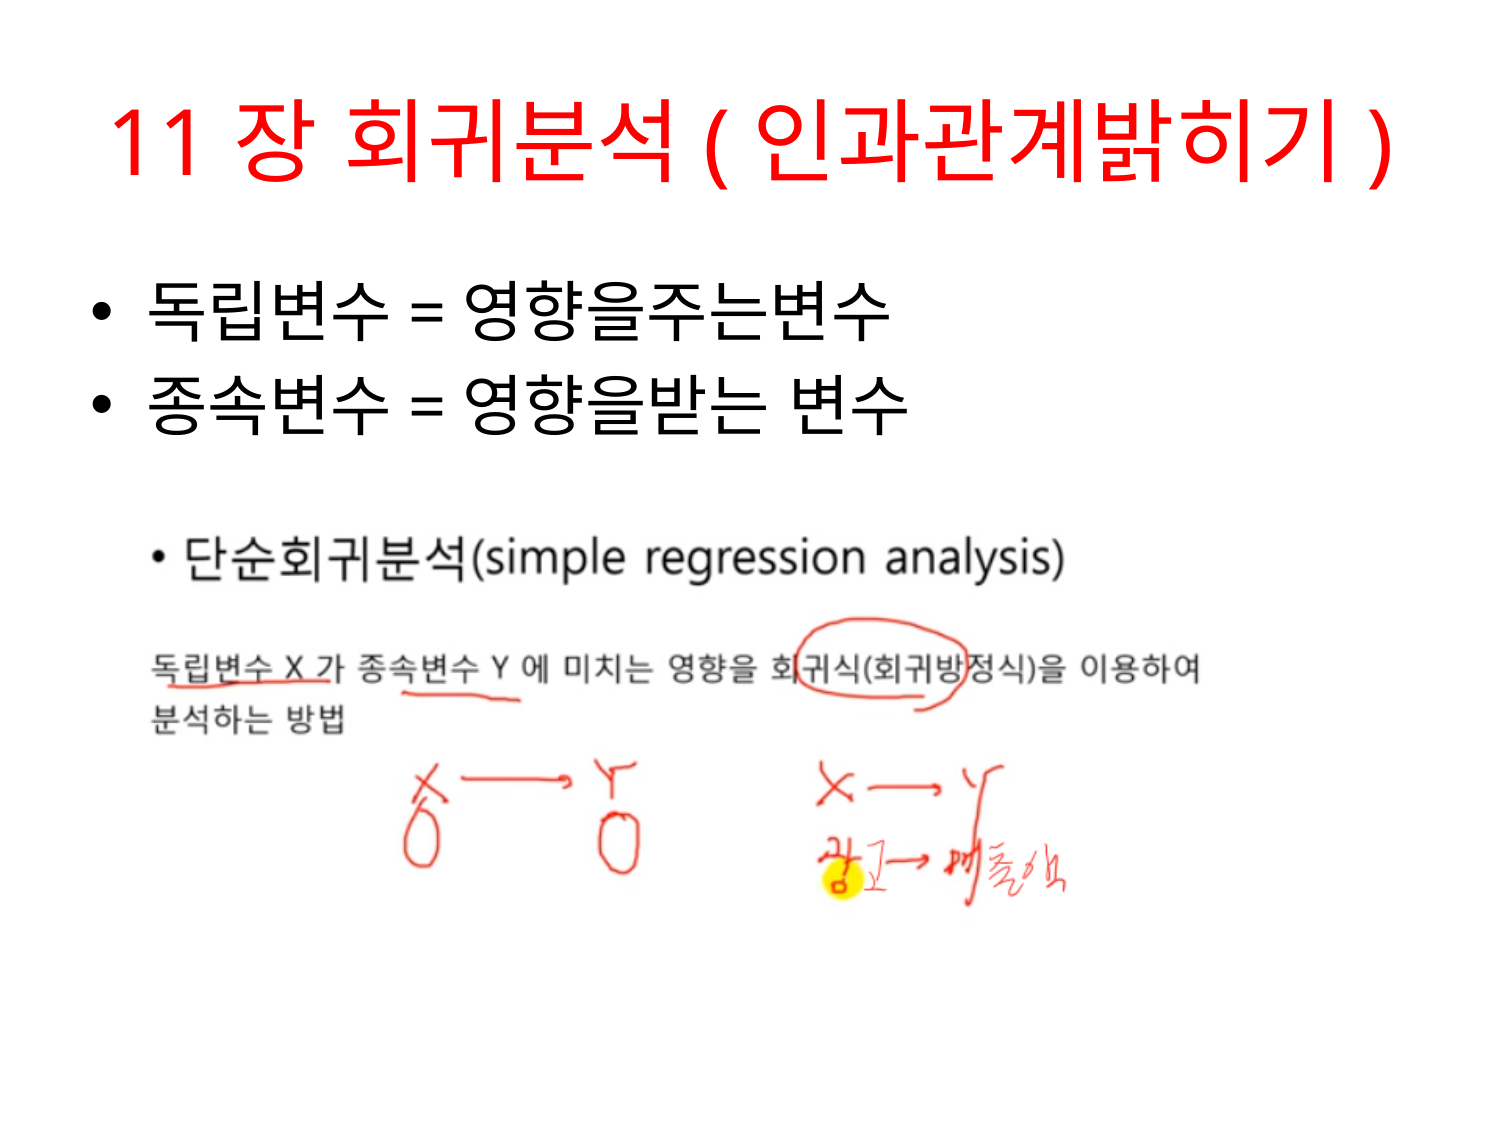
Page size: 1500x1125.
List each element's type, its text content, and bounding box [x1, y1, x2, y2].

picture [110, 514, 1276, 922]
list 독립변수=영향을주는변수 종속변수=영향을받는 변수 [75, 262, 975, 480]
title 11장 회귀분석(인과관계밝히기) [75, 45, 1425, 233]
